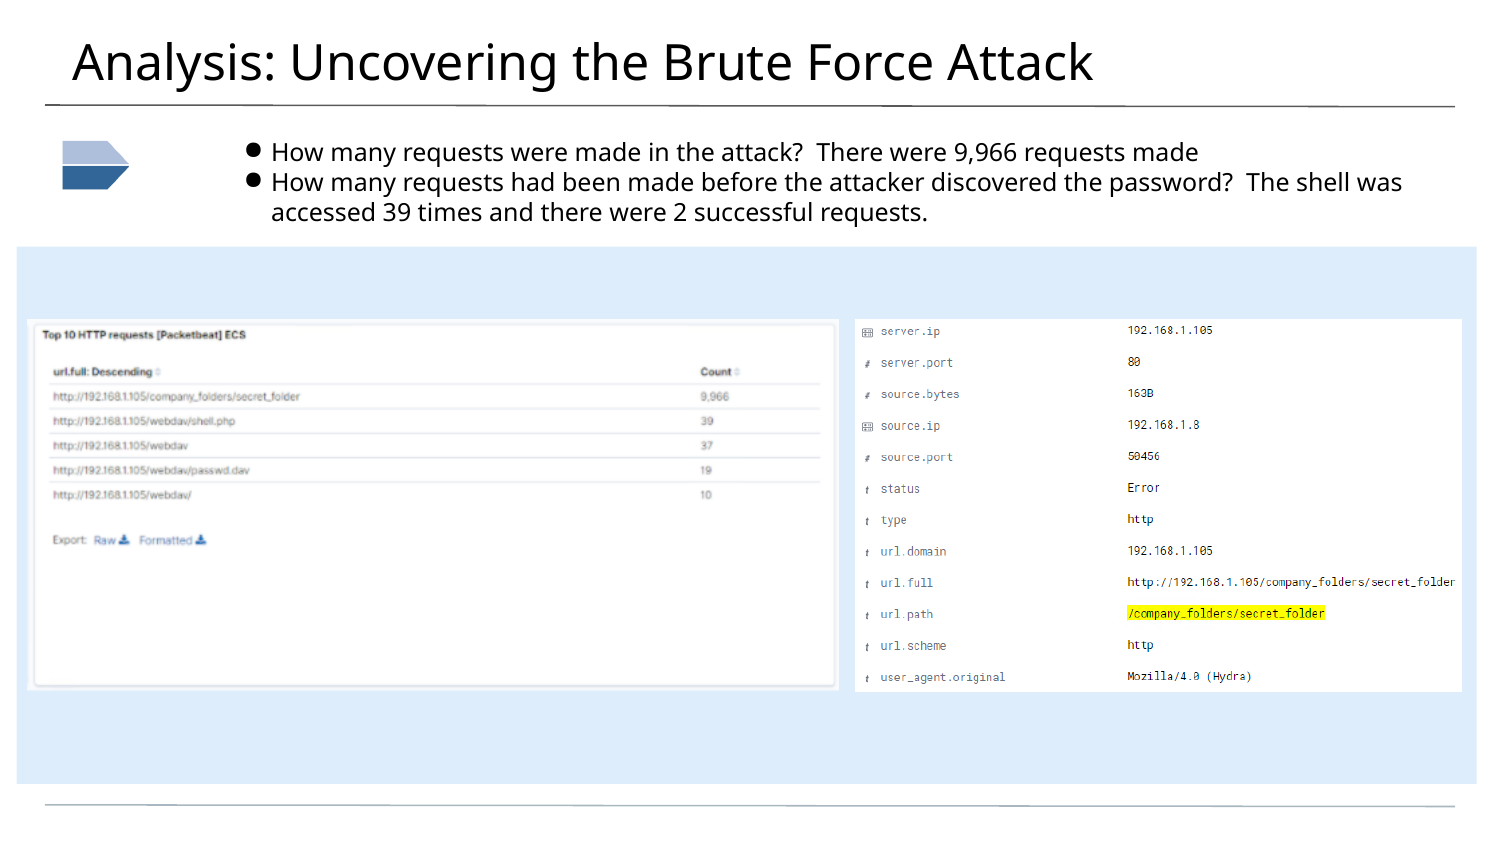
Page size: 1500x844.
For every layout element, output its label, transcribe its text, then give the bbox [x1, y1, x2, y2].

picture [59, 136, 131, 192]
picture [854, 319, 1462, 692]
title Analysis: Uncovering the Brute Force Attack [0, 0, 1500, 88]
subtitle How many requests were made in the attack? There were 9,966 requests made How many requests had been made before the attacker discovered the password? The shell was accessed 39 times and there were 2 successful requests. [143, 121, 1482, 281]
text_box [16, 246, 1477, 784]
picture [27, 319, 839, 692]
